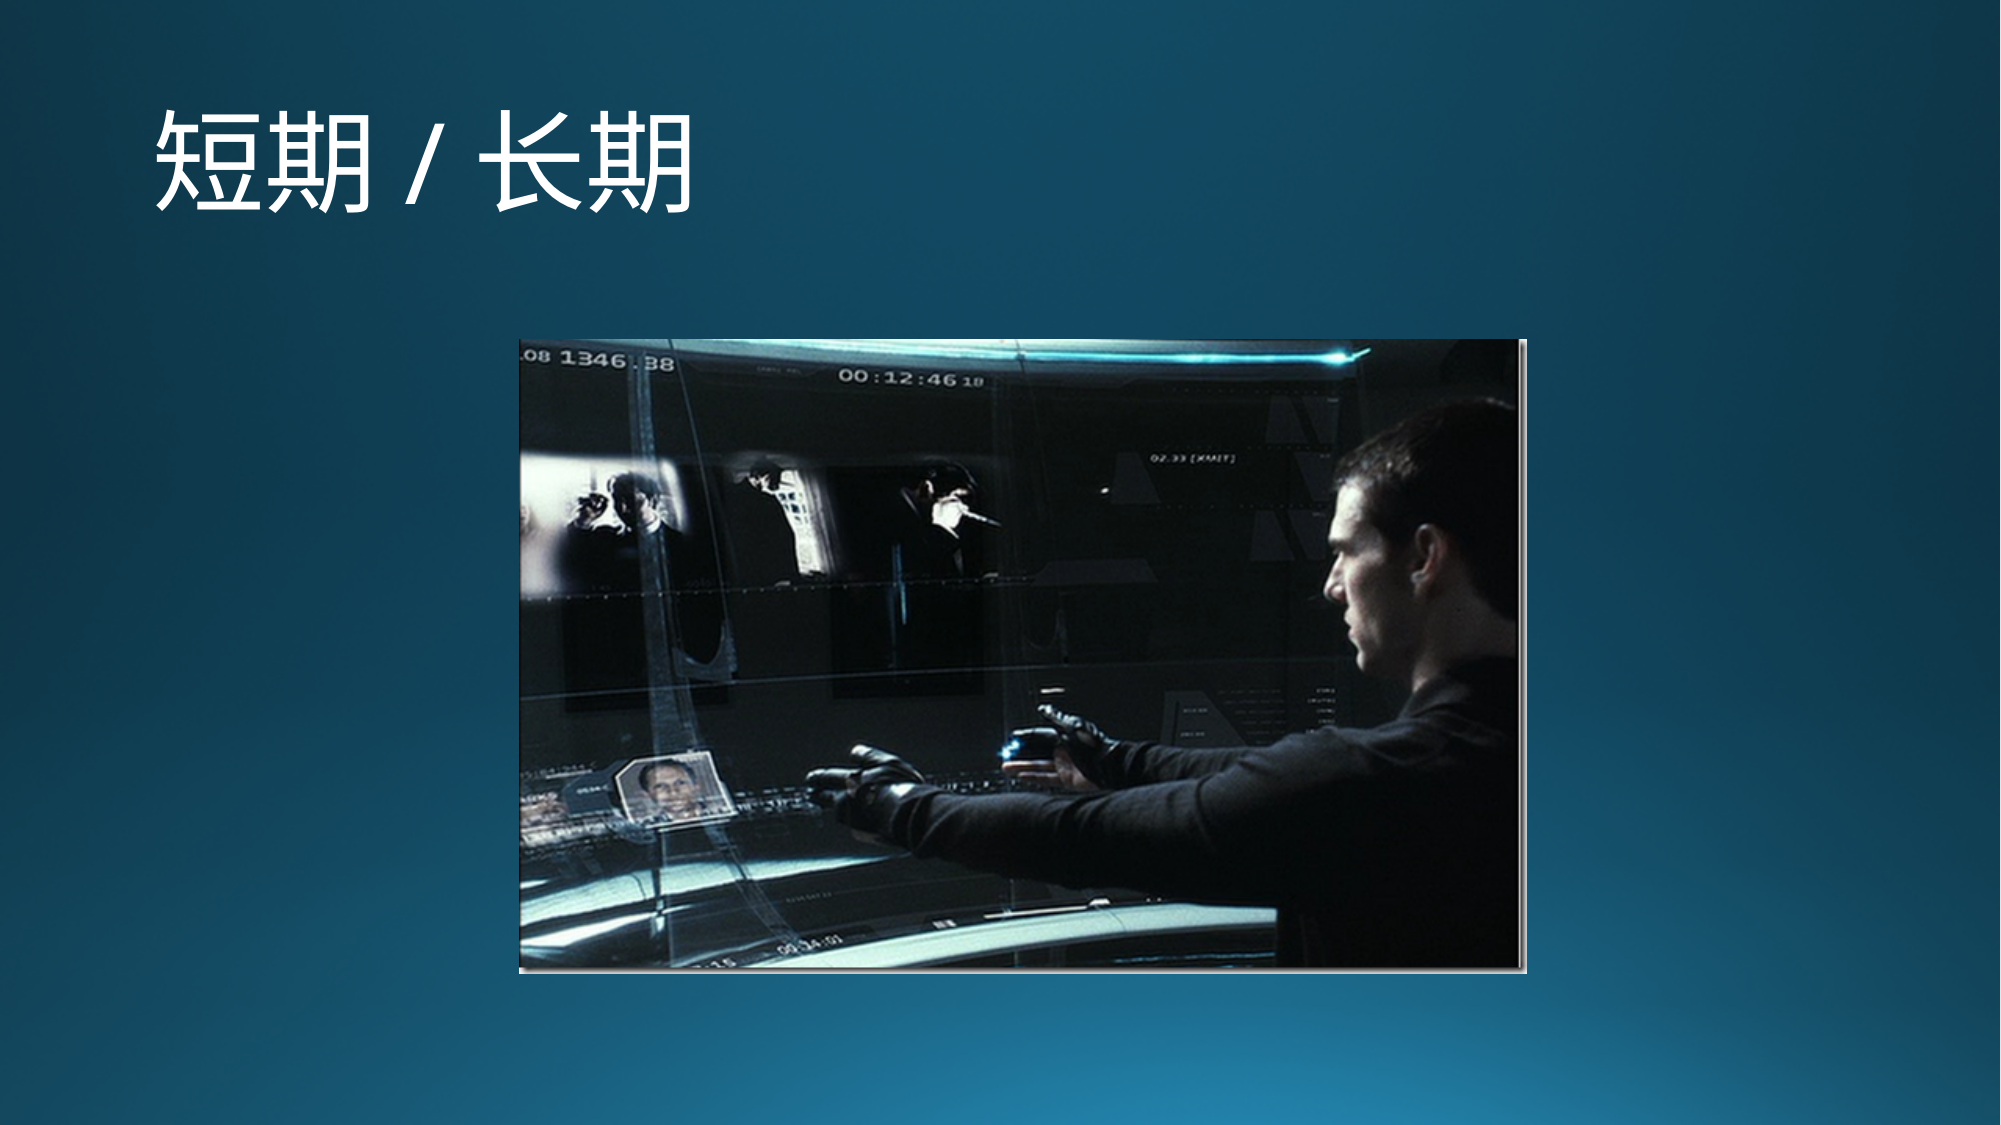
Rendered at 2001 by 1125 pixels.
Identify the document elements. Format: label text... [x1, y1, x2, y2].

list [519, 339, 1527, 974]
title 短期/长期 [137, 59, 1863, 278]
picture [0, 0, 2001, 1125]
